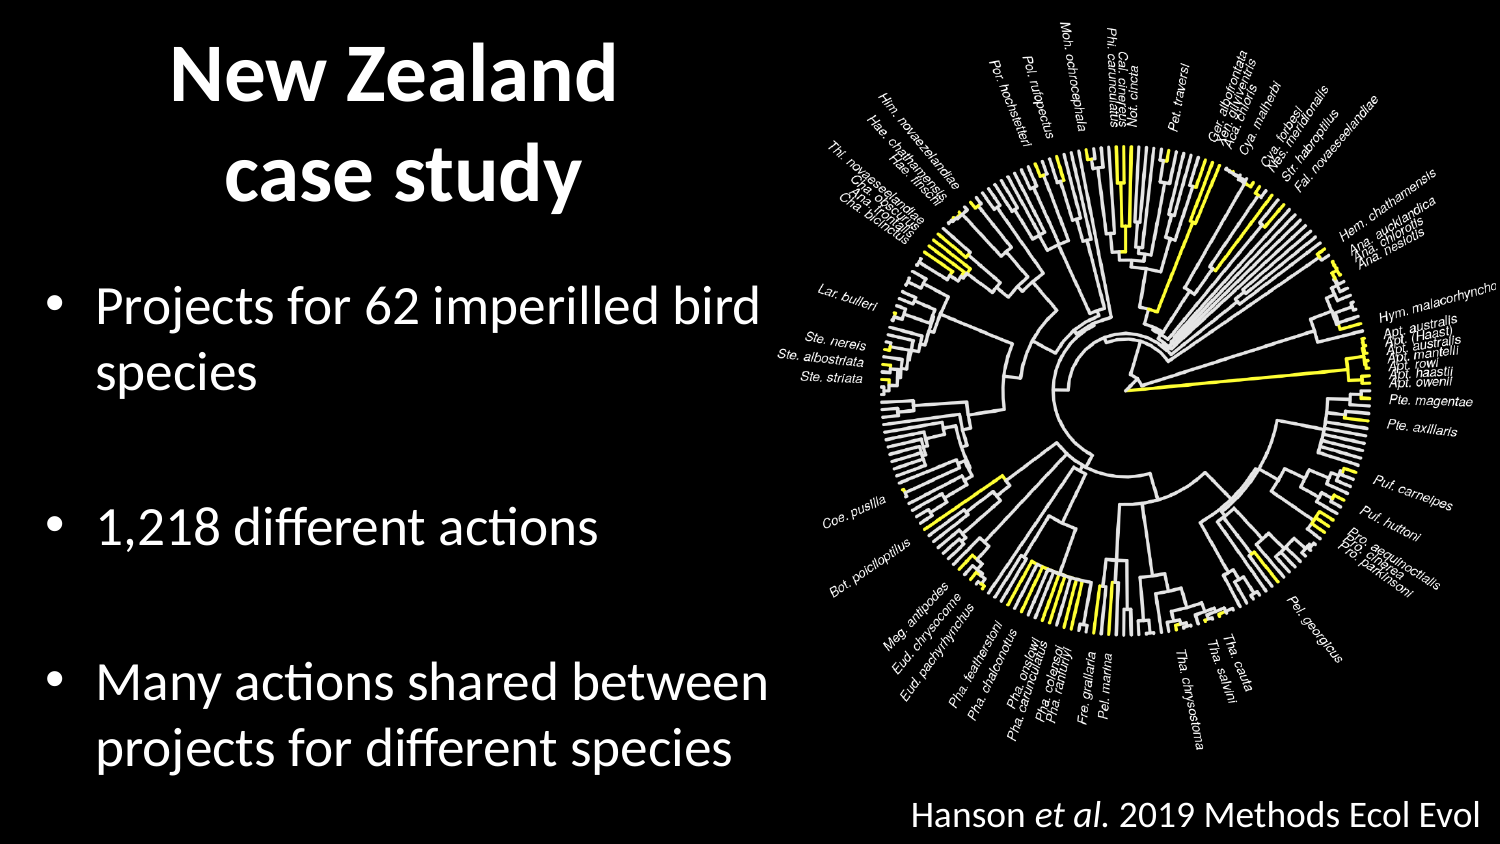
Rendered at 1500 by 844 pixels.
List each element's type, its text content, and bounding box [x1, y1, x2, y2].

picture [777, 22, 1497, 750]
text_box Hanson et al. 2019 Methods Ecol Evol [896, 783, 1497, 843]
title New Zealand case study [10, 22, 776, 214]
list Projects for 62 imperilled bird species 1,218 different actions Many actions shared between projects for different species [30, 261, 787, 844]
